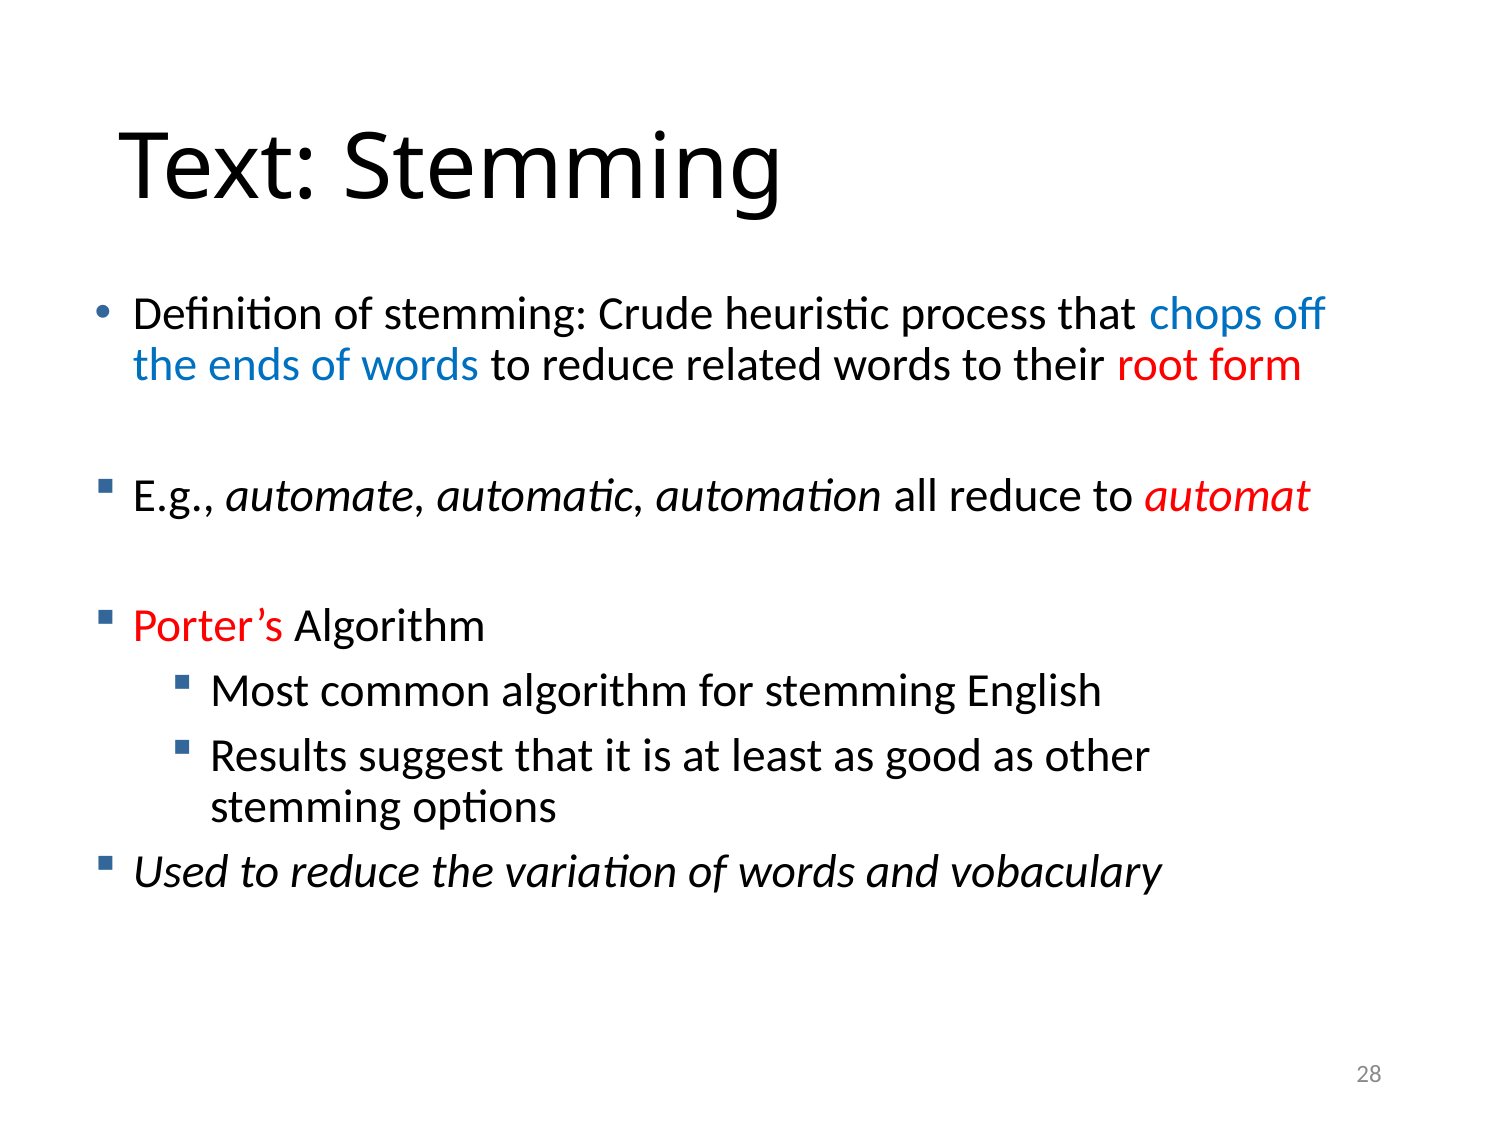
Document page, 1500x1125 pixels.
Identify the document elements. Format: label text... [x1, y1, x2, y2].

list Definition of stemming: Crude heuristic process that chops off the ends of words to reduce related words to their root form E.g., automate, automatic, automation all reduce to automat Porter’s Algorithm Most common algorithm for stemming English Results suggest that it is at least as good as other stemming options Used to reduce the variation of words and vobaculary [79, 281, 1355, 957]
slide_number 28 [1059, 1042, 1397, 1103]
title Text: Stemming [103, 59, 1397, 278]
